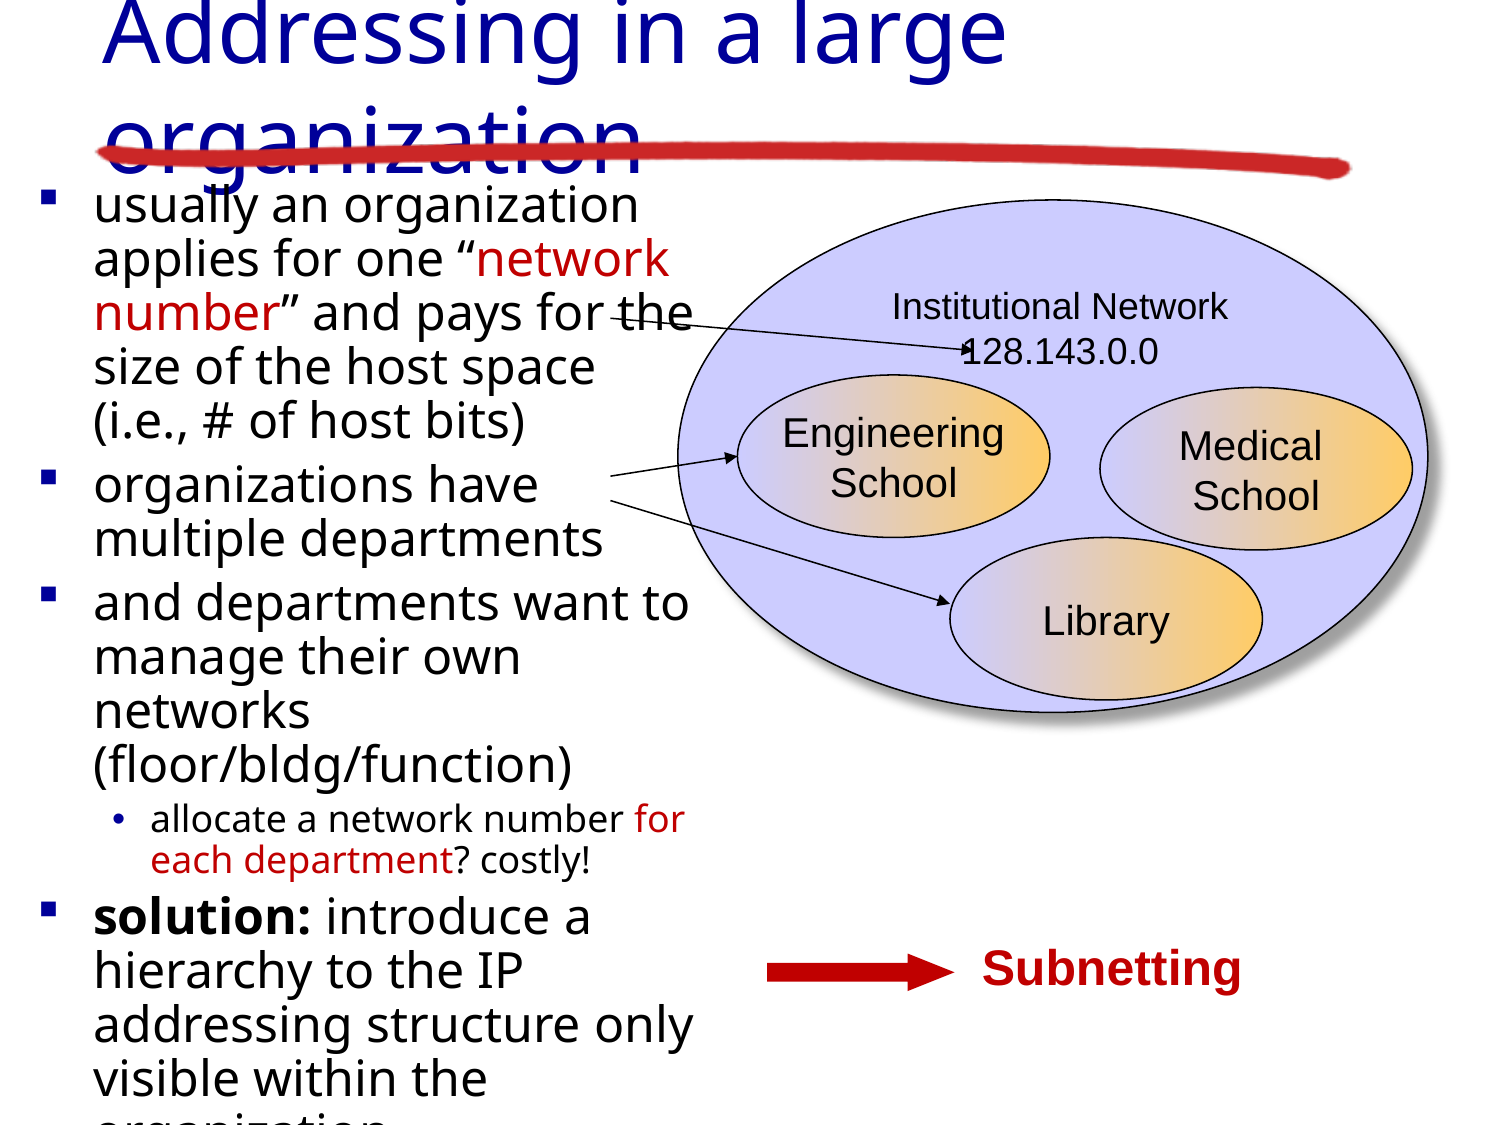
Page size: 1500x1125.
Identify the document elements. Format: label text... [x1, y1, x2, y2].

text_box Medical School [1099, 387, 1413, 550]
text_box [610, 318, 975, 351]
list usually an organization applies for one “network number” and pays for the size of the host space (i.e., # of host bits) organizations have multiple departments and departments want to manage their own networks (floor/bldg/function) allocate a network number for each department? costly! solution: introduce a hierarchy to the IP addressing structure only visible within the organization [22, 171, 721, 1096]
text_box Engineering School [737, 374, 1050, 531]
title Addressing in a large organization [87, 37, 1447, 128]
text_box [610, 455, 738, 477]
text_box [610, 500, 951, 605]
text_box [766, 928, 1305, 1004]
text_box Library [949, 537, 1263, 700]
text_box Institutional Network 128.143.0.0 [677, 199, 1428, 713]
picture [91, 131, 1366, 191]
